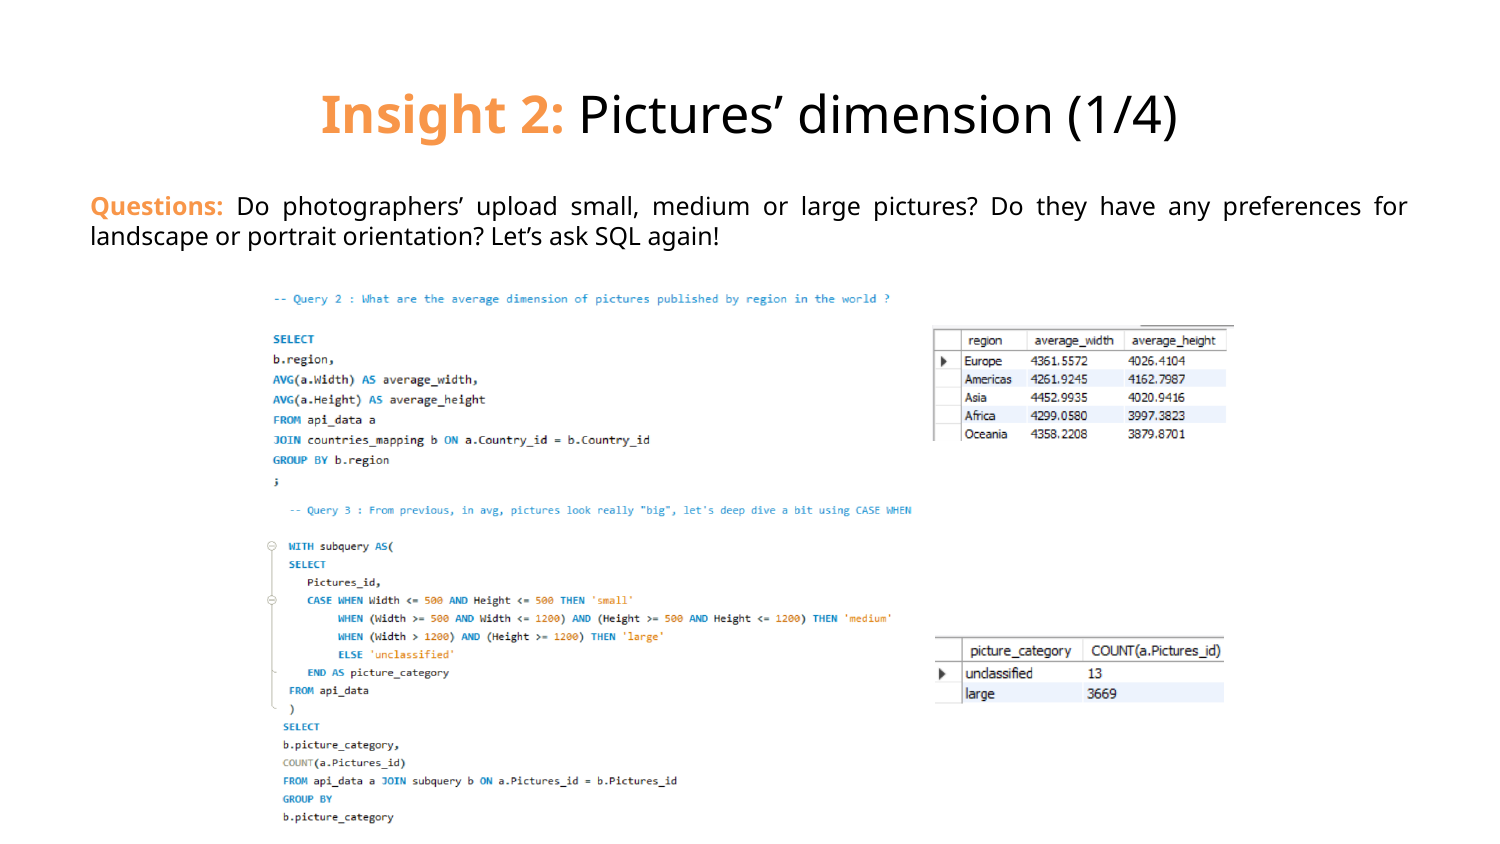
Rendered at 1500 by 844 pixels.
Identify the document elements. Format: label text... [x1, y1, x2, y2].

title Insight 2: Pictures’ dimension (1/4) [75, 72, 1425, 159]
text_box Questions: Do photographers’ upload small, medium or large pictures? Do they have any preferences for landscape or portrait orientation? Let’s ask SQL again! [74, 175, 1425, 301]
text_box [265, 285, 1235, 834]
